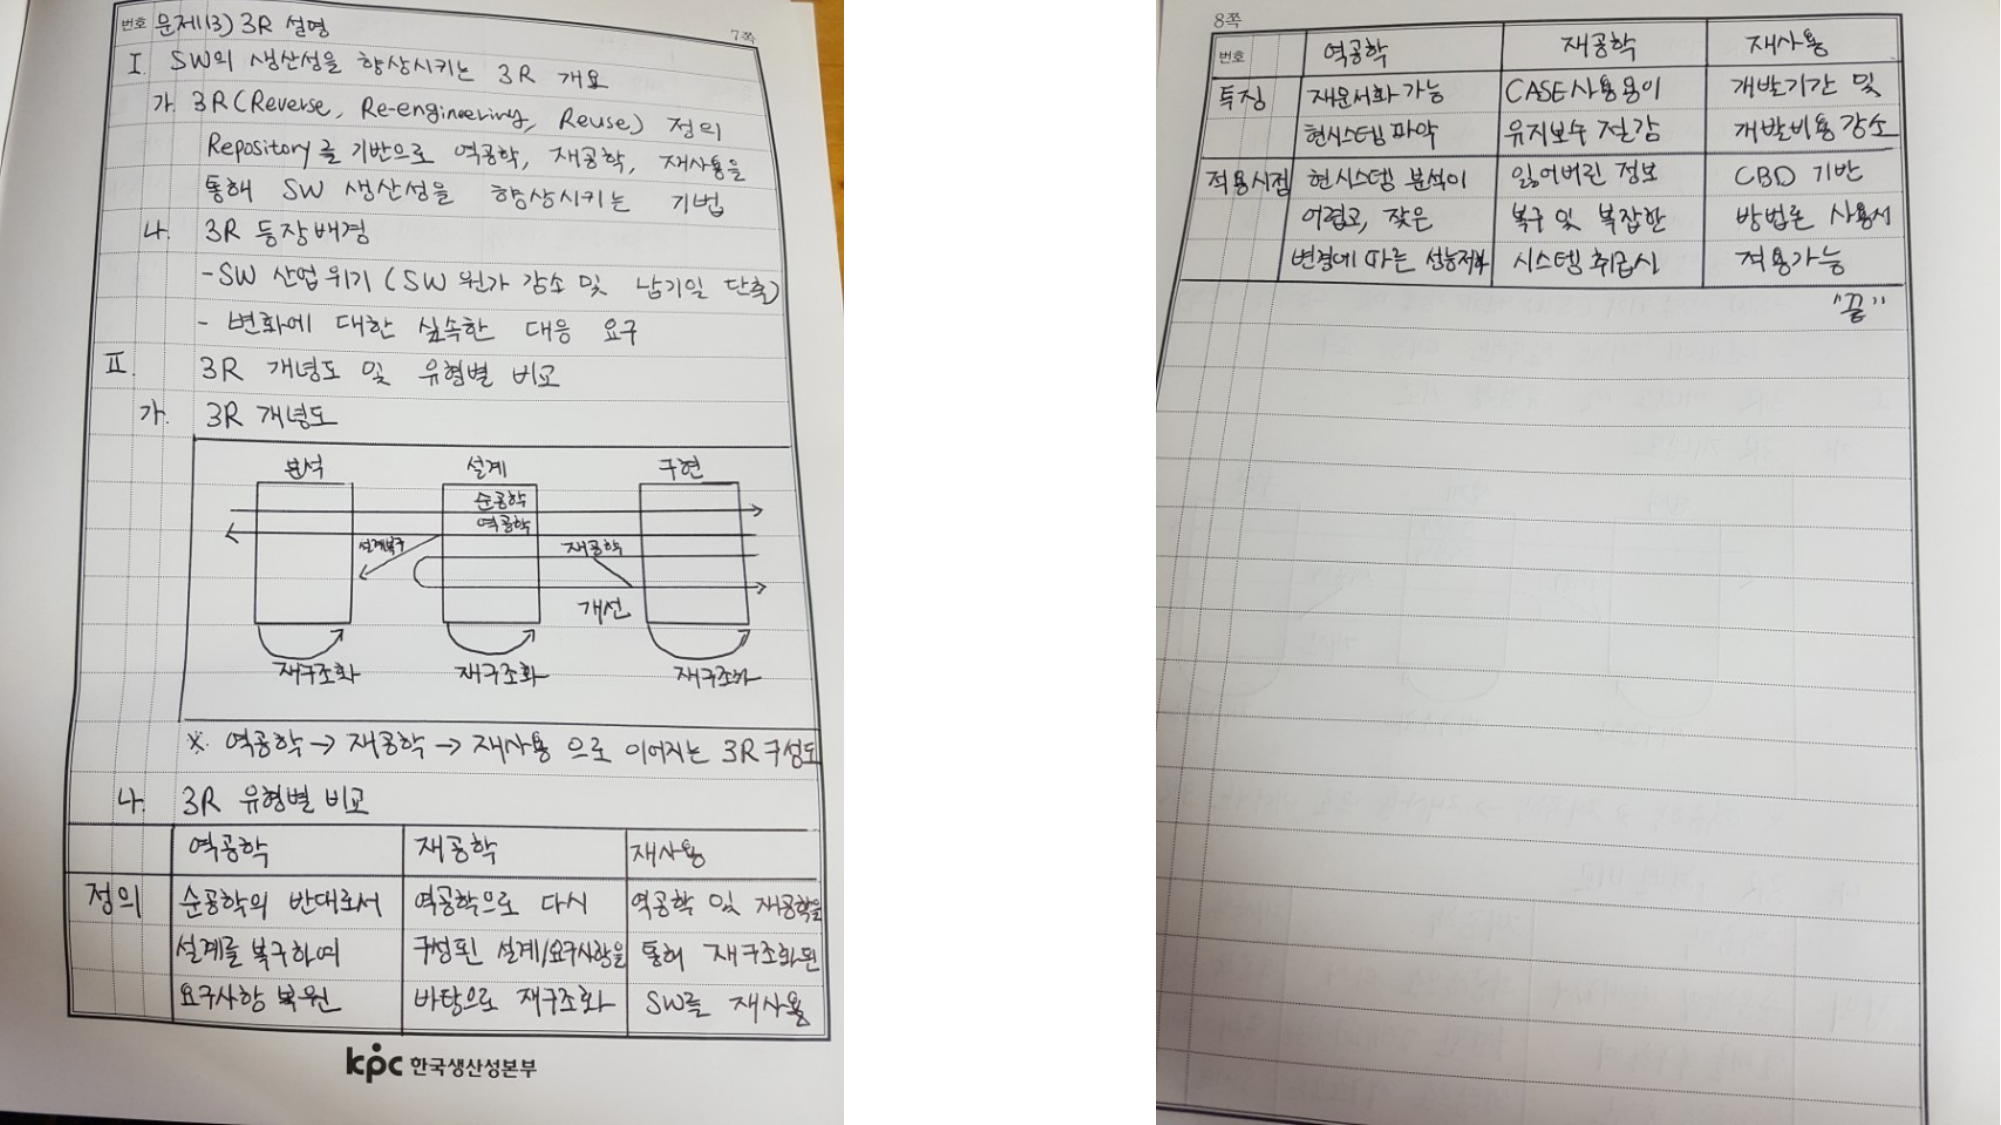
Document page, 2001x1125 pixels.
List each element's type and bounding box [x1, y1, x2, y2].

picture [1156, 0, 2000, 1125]
picture [0, 0, 844, 1125]
